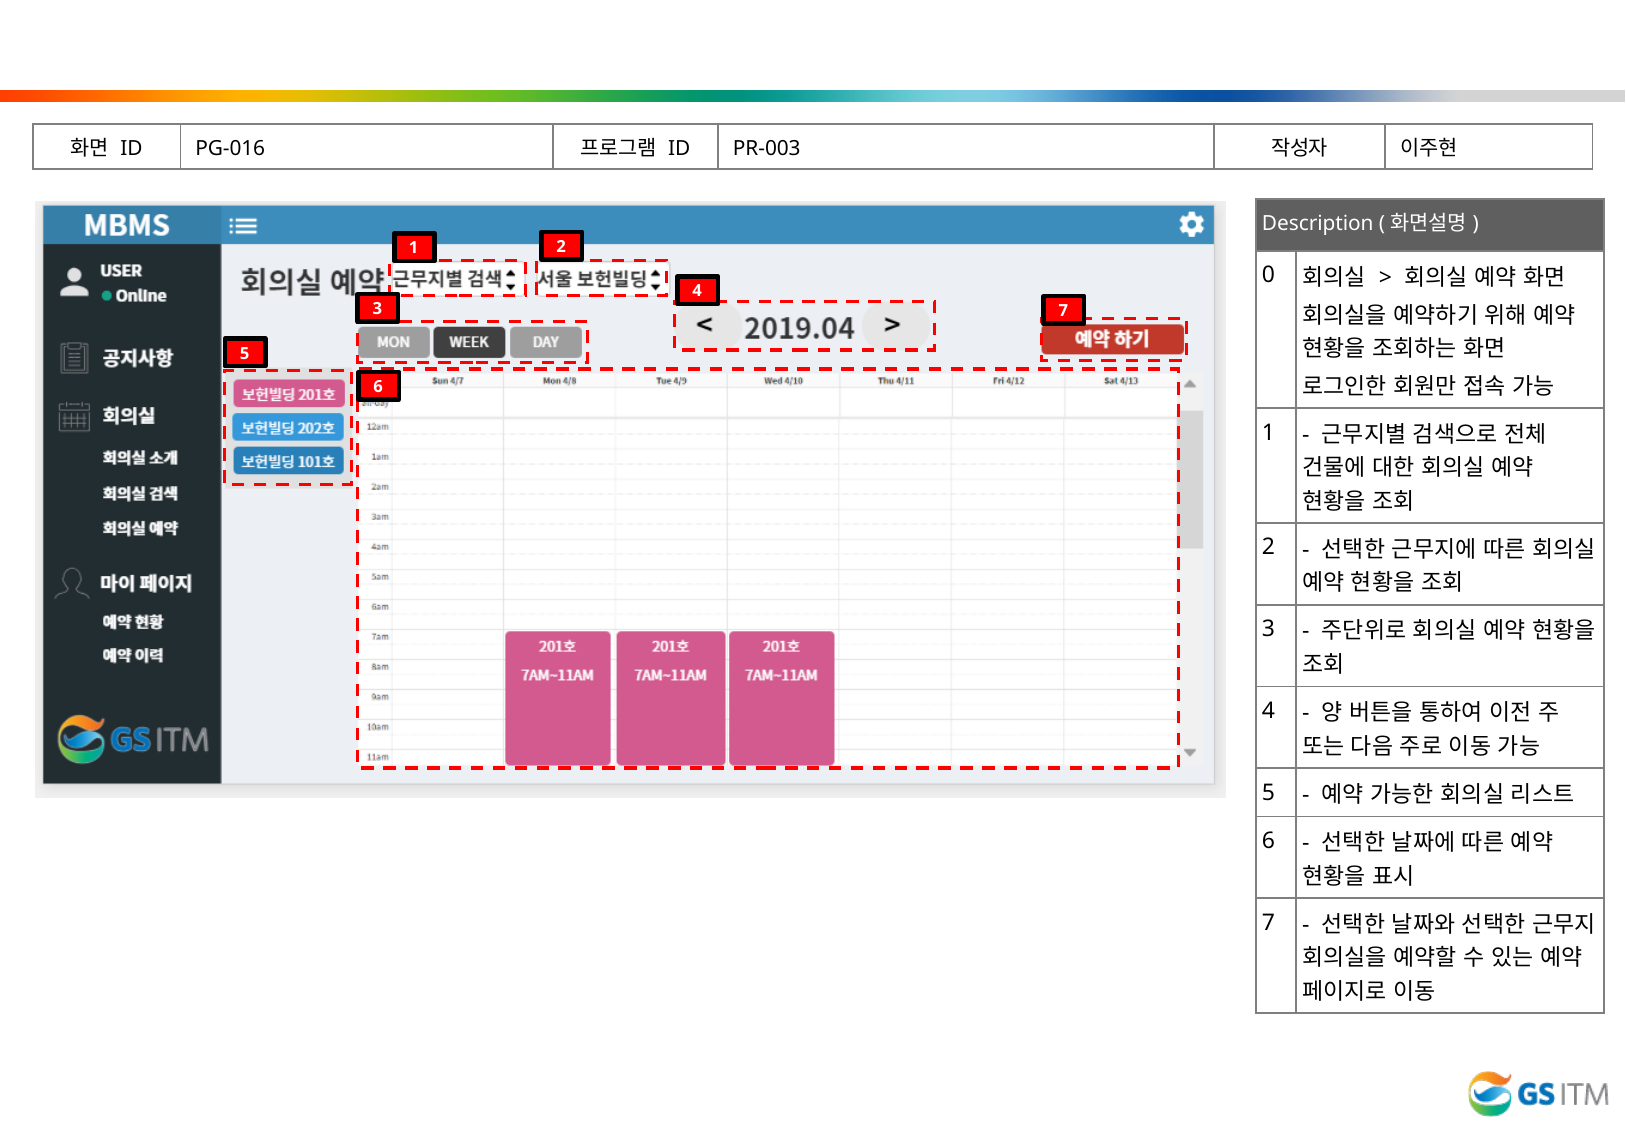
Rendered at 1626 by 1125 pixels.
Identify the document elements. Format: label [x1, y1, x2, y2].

table_header [719, 125, 1213, 168]
table_cell [1257, 409, 1295, 522]
table_cell [1257, 606, 1295, 686]
table_header [181, 125, 552, 168]
table_cell [1297, 899, 1603, 1012]
picture [34, 201, 1227, 799]
table_cell [1297, 769, 1603, 816]
picture [1467, 1070, 1610, 1118]
table_cell [1257, 769, 1295, 816]
picture [0, 90, 1625, 102]
table_cell [1297, 687, 1603, 767]
table_cell [1257, 817, 1295, 897]
table_cell [1257, 524, 1295, 604]
table_header [1215, 125, 1384, 168]
table_cell [1257, 687, 1295, 767]
table_cell [1297, 409, 1603, 522]
table_cell [1297, 524, 1603, 604]
table_cell [1257, 252, 1295, 407]
table_cell [1297, 606, 1603, 686]
table_cell [1297, 817, 1603, 897]
table_cell [1257, 899, 1295, 1012]
table_header [1257, 200, 1603, 250]
table_cell [1297, 252, 1603, 407]
table_header [34, 125, 180, 168]
table_header [1386, 125, 1592, 168]
table_header [554, 125, 717, 168]
